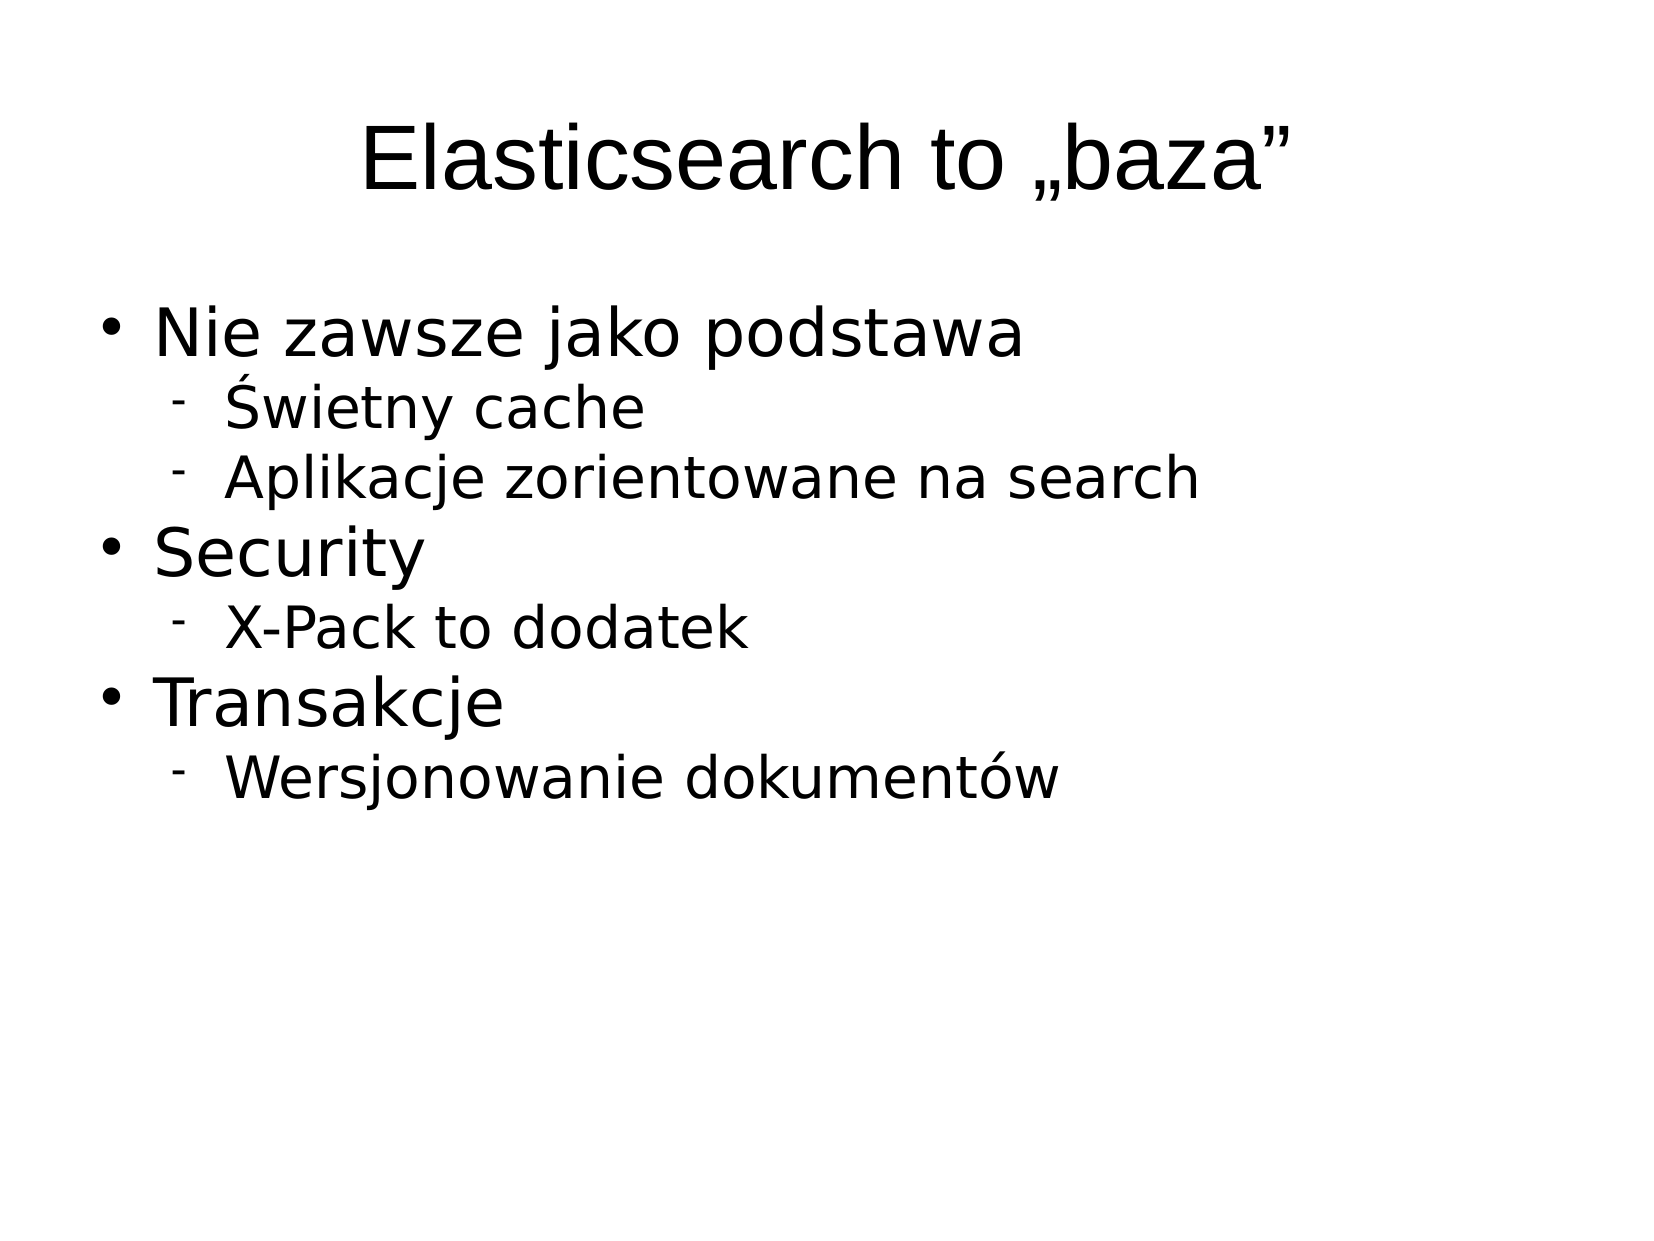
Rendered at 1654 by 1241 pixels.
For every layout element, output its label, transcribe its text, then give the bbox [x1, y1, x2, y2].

text_box Elasticsearch to „baza” [82, 49, 1571, 257]
text_box Nie zawsze jako podstawa Świetny cache Aplikacje zorientowane na search Security X-Pack to dodatek Transakcje Wersjonowanie dokumentów [82, 290, 1571, 1010]
